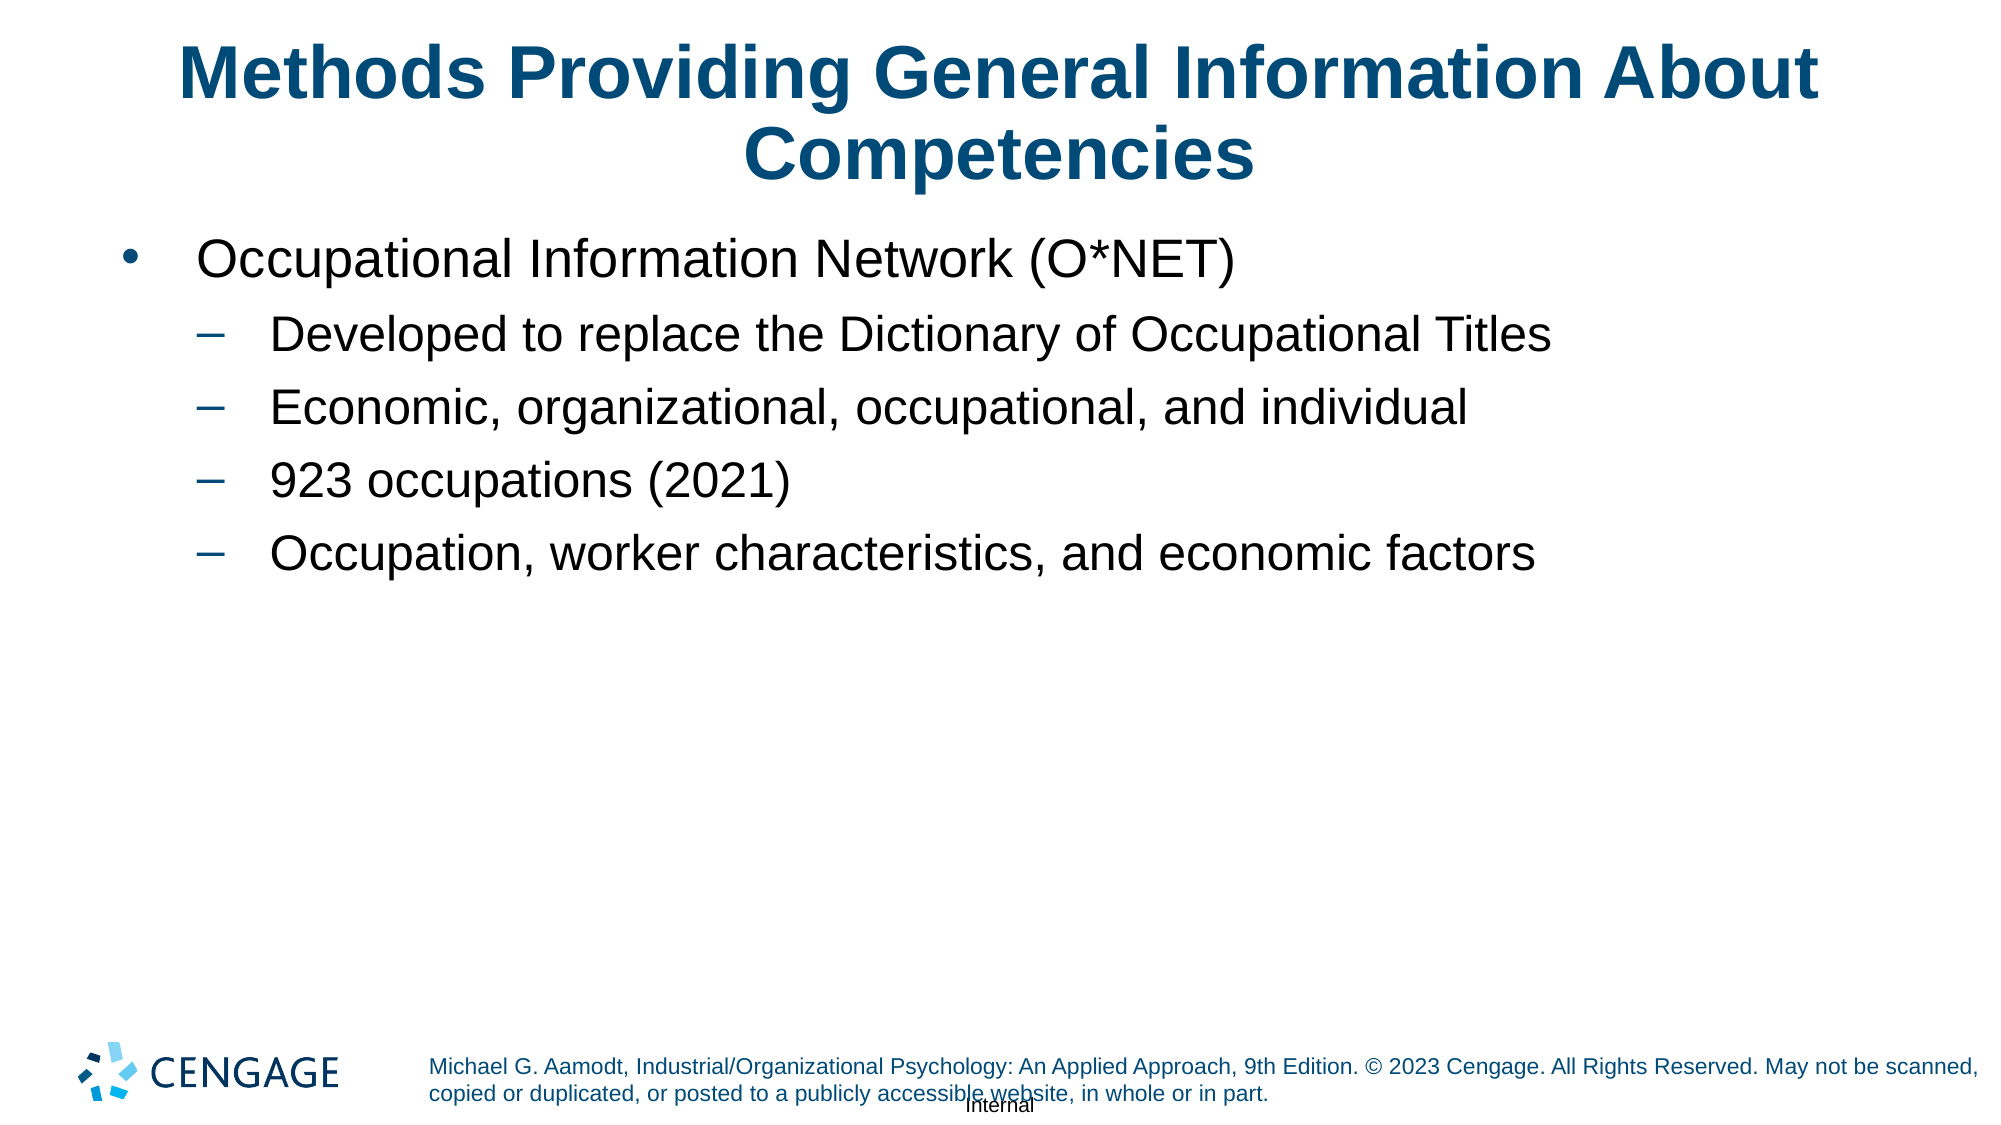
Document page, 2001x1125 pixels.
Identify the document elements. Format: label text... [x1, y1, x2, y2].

picture [78, 1042, 338, 1101]
title Methods Providing General Information About Competencies [137, 59, 1863, 171]
list Occupational Information Network (O*NET) Developed to replace the Dictionary of Occupational Titles Economic, organizational, occupational, and individual 923 occupations (2021) Occupation, worker characteristics, and economic factors [121, 223, 1880, 757]
